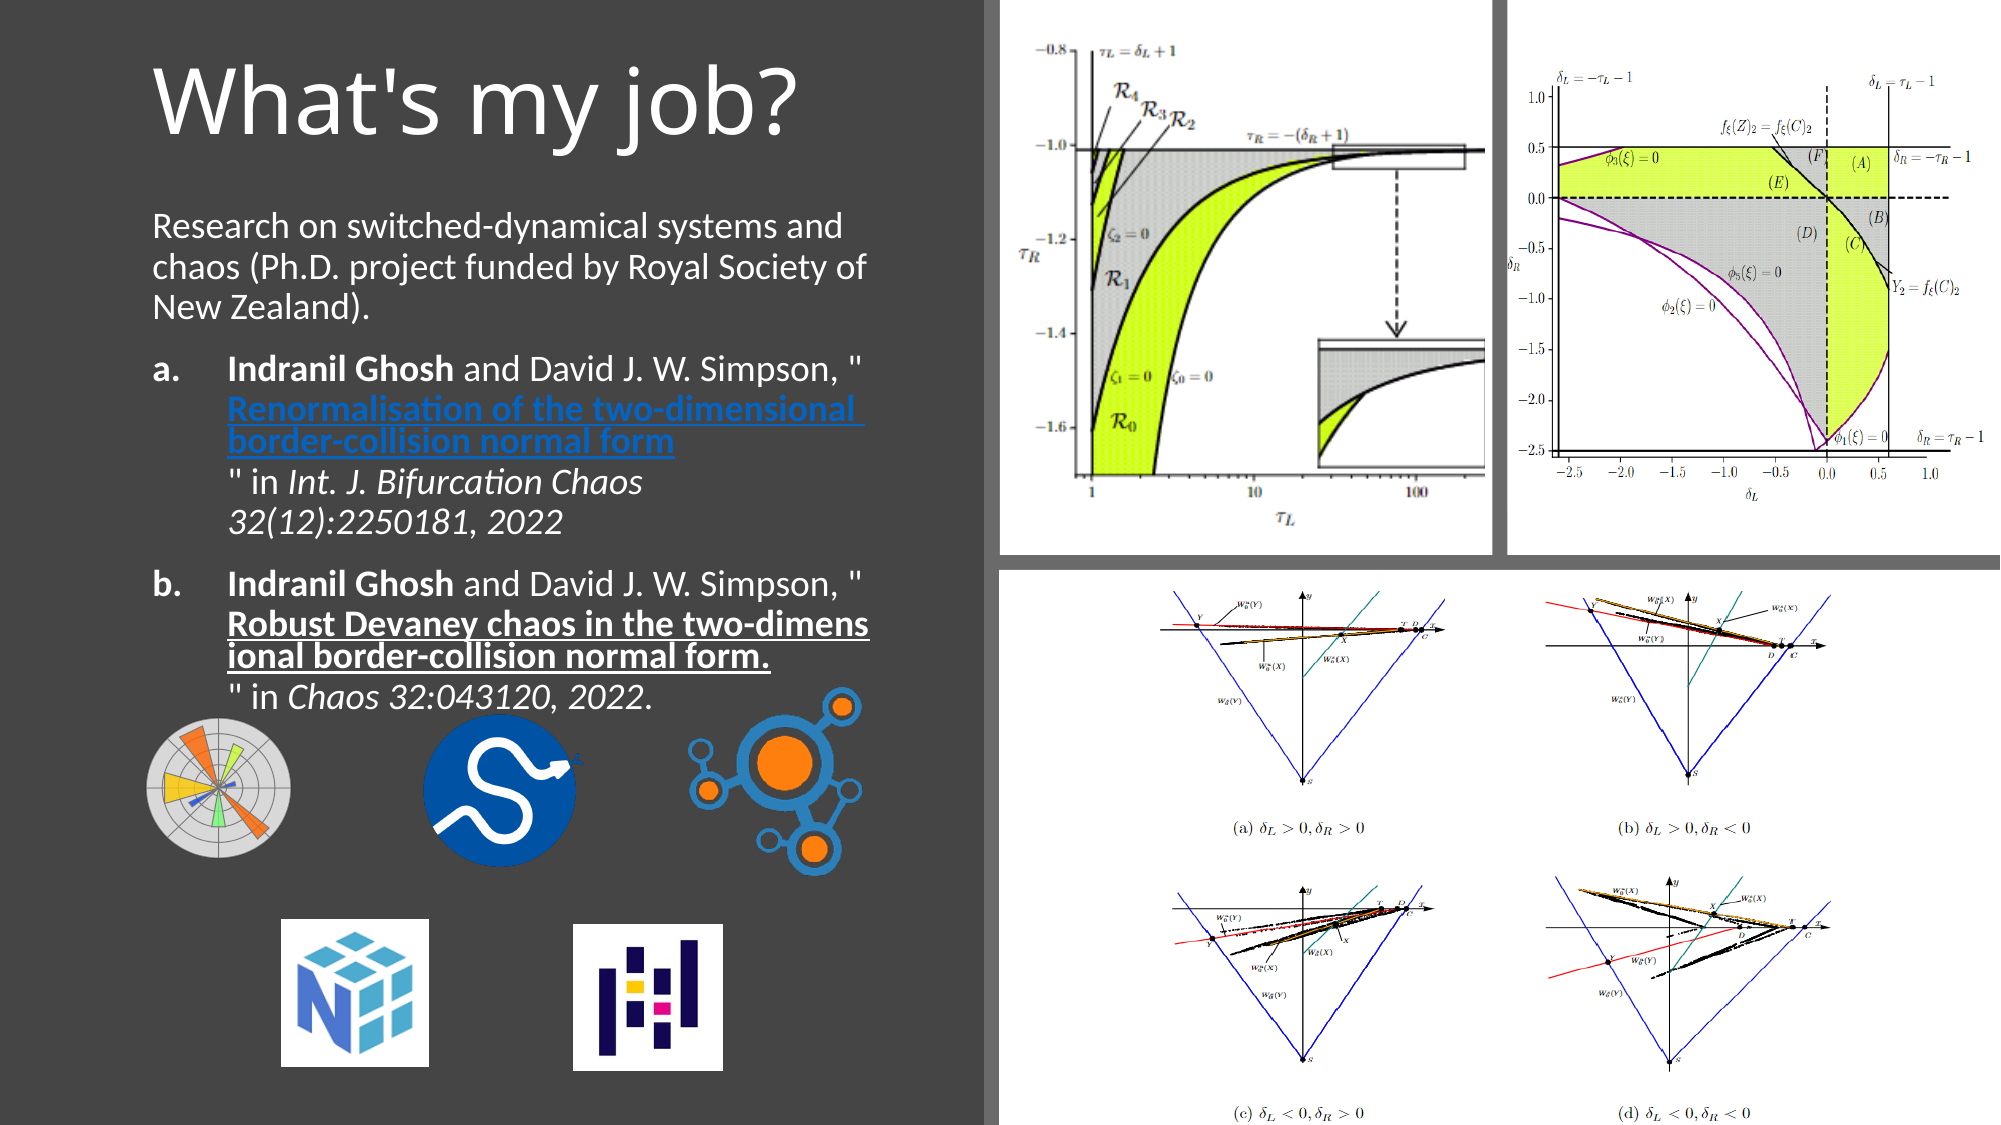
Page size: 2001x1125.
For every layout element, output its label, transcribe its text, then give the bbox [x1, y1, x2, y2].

picture [680, 687, 871, 876]
picture [1507, 39, 1996, 510]
picture [1143, 570, 1858, 1125]
picture [1000, 16, 1485, 531]
picture [415, 706, 584, 875]
title What's my job? [137, 0, 892, 198]
text_box [999, 0, 1493, 556]
picture [573, 924, 723, 1071]
text_box [1506, 0, 2000, 556]
list Research on switched-dynamical systems and chaos (Ph.D. project funded by Royal Society of New Zealand). Indranil Ghosh and David J. W. Simpson, "Renormalisation of the two-dimensional border-collision normal form" in Int. J. Bifurcation Chaos 32(12):2250181, 2022 Indranil Ghosh and David J. W. Simpson, "Robust Devaney chaos in the two-dimensional border-collision normal form." in Chaos 32:043120, 2022. [137, 198, 892, 556]
picture [281, 919, 429, 1067]
text_box [983, 0, 2000, 1125]
picture [145, 717, 292, 859]
